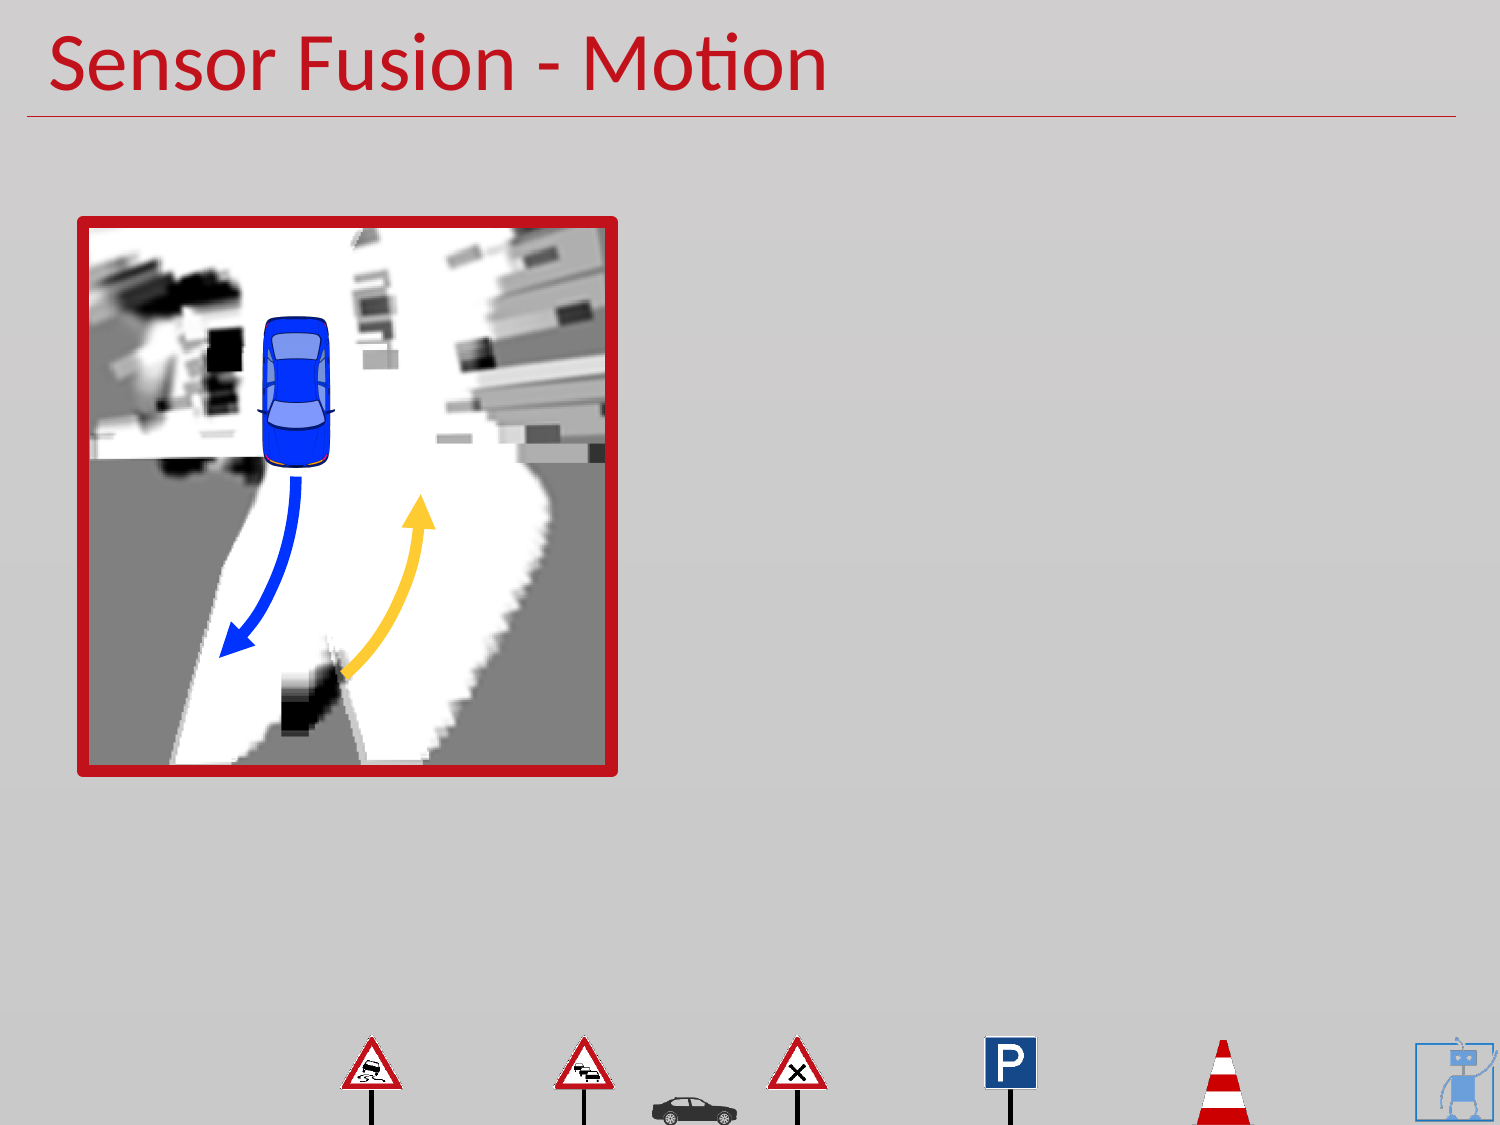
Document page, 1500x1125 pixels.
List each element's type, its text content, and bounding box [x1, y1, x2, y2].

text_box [766, 1035, 828, 1125]
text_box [553, 1035, 615, 1125]
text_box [983, 1035, 1038, 1125]
picture [89, 228, 606, 765]
picture [1412, 1036, 1500, 1125]
picture [646, 1082, 742, 1125]
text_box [340, 1035, 403, 1125]
text_box Sensor Fusion - Motion [15, 0, 846, 115]
picture [1191, 1040, 1255, 1125]
